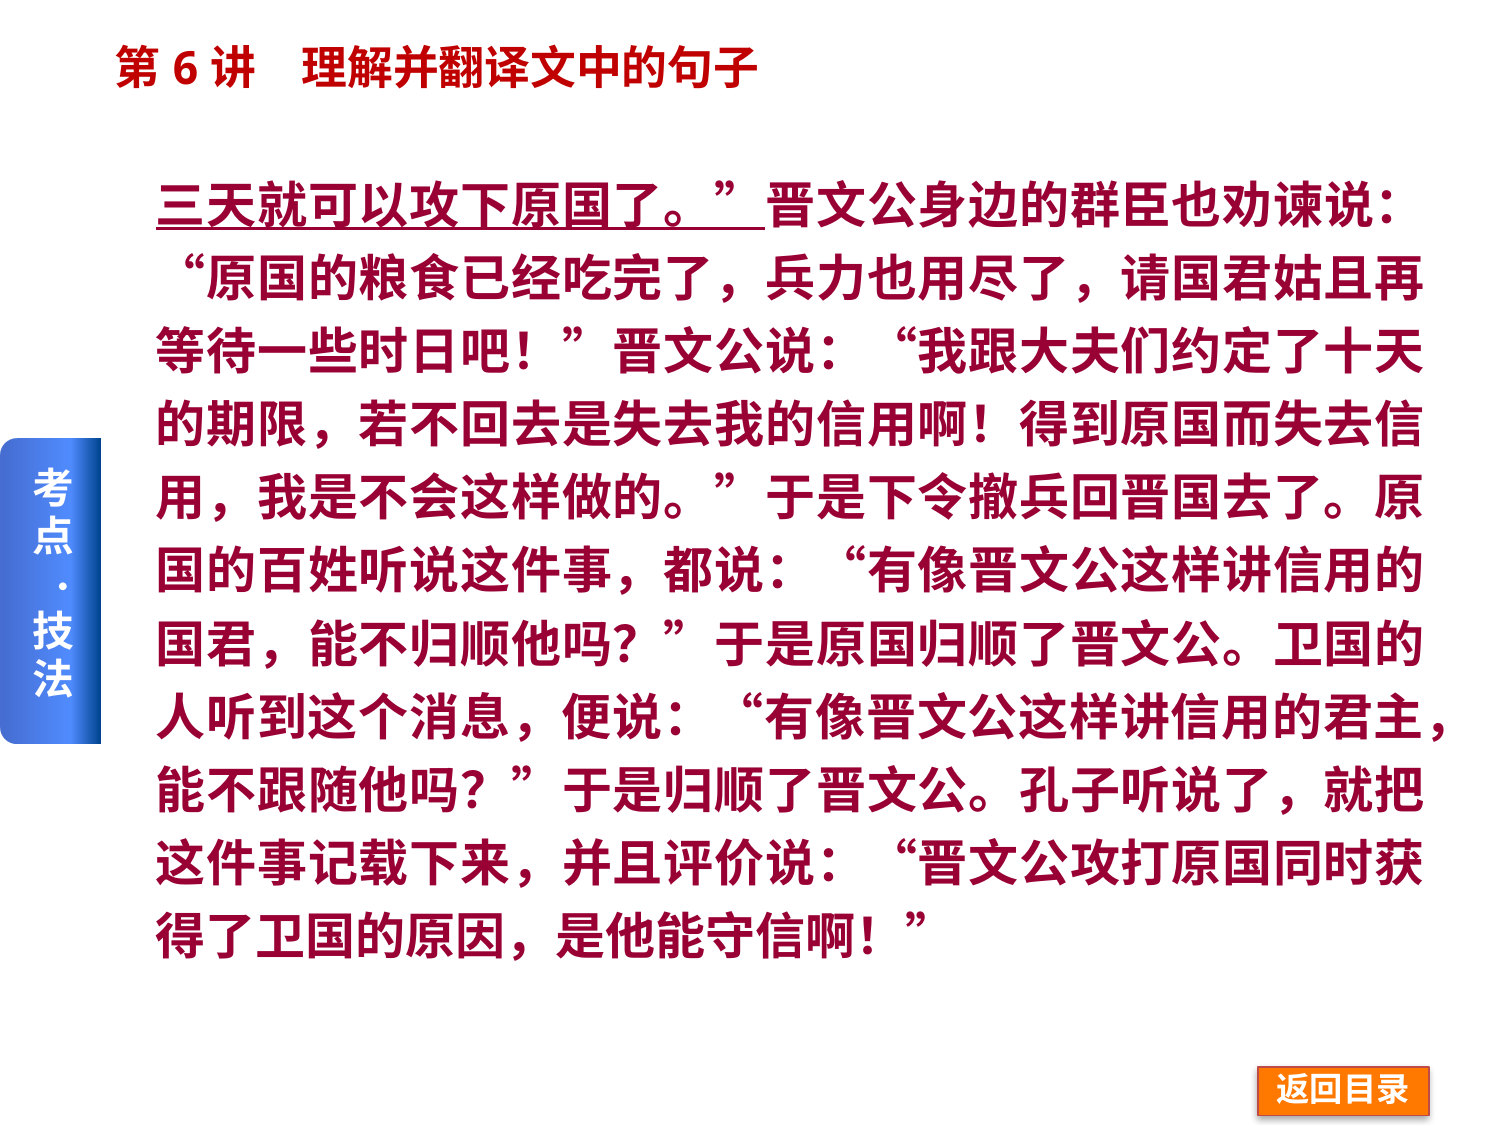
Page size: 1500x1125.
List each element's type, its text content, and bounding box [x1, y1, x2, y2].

list 三天就可以攻下原国了。”晋文公身边的群臣也劝谏说：“原国的粮食已经吃完了，兵力也用尽了，请国君姑且再等待一些时日吧！”晋文公说：“我跟大夫们约定了十天的期限，若不回去是失去我的信用啊！得到原国而失去信用，我是不会这样做的。”于是下令撤兵回晋国去了。原国的百姓听说这件事，都说：“有像晋文公这样讲信用的国君，能不归顺他吗？”于是原国归顺了晋文公。卫国的人听到这个消息，便说：“有像晋文公这样讲信用的君主，能不跟随他吗？”于是归顺了晋文公。孔子听说了，就把这件事记载下来，并且评价说：“晋文公攻打原国同时获得了卫国的原因，是他能守信啊！” [140, 152, 1440, 1038]
text_box 第6讲 理解并翻译文中的句子 [100, 27, 1199, 106]
text_box 返回目录 [1257, 1066, 1430, 1116]
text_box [0, 438, 101, 764]
